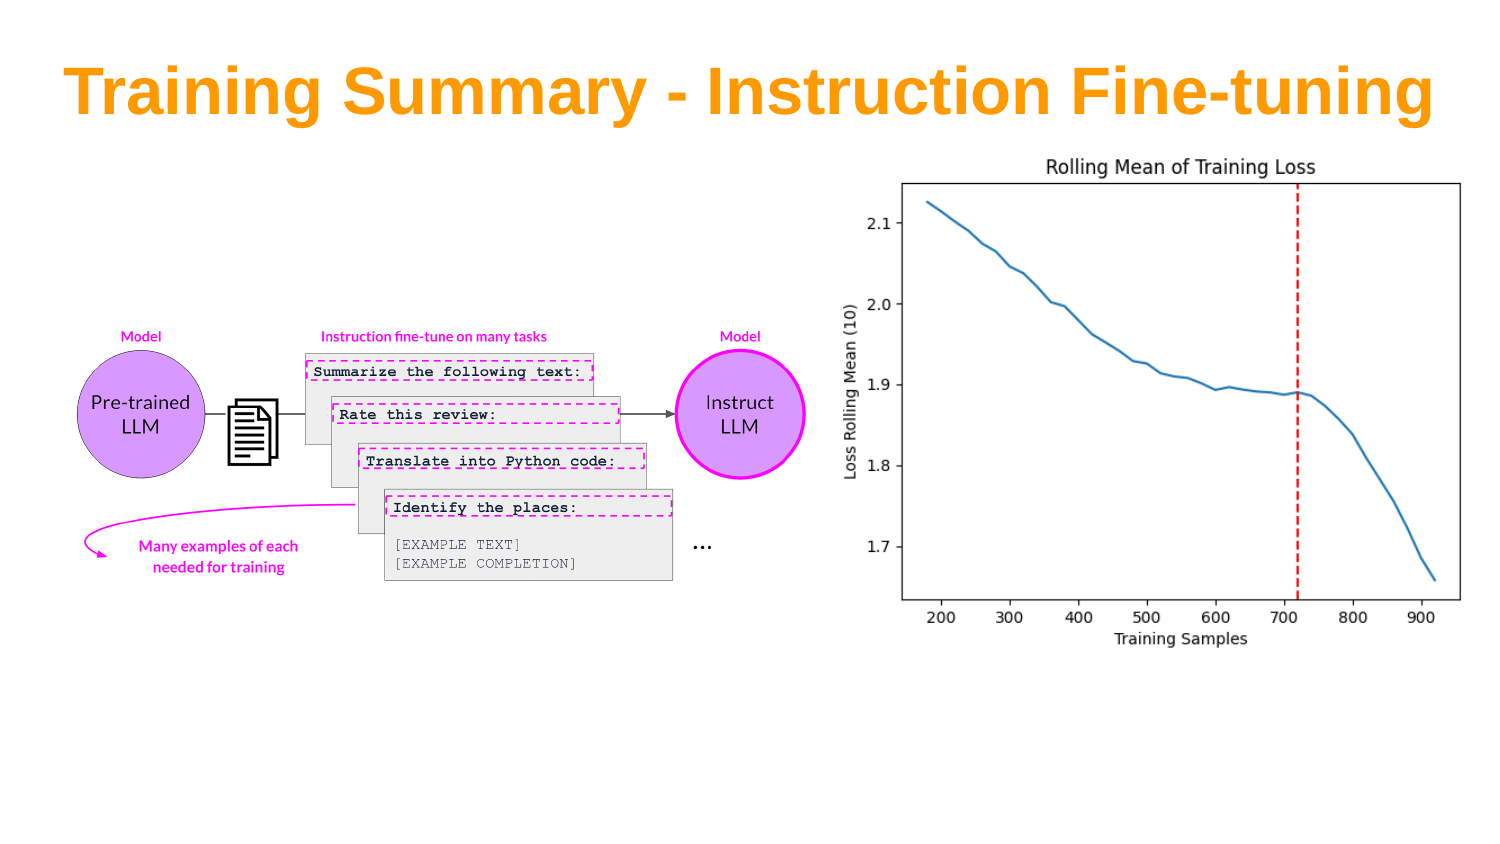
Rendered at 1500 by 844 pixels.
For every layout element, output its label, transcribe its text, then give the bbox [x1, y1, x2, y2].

title Training Summary - Instruction Fine-tuning [39, 32, 1461, 148]
picture [60, 293, 823, 600]
picture [833, 147, 1471, 659]
